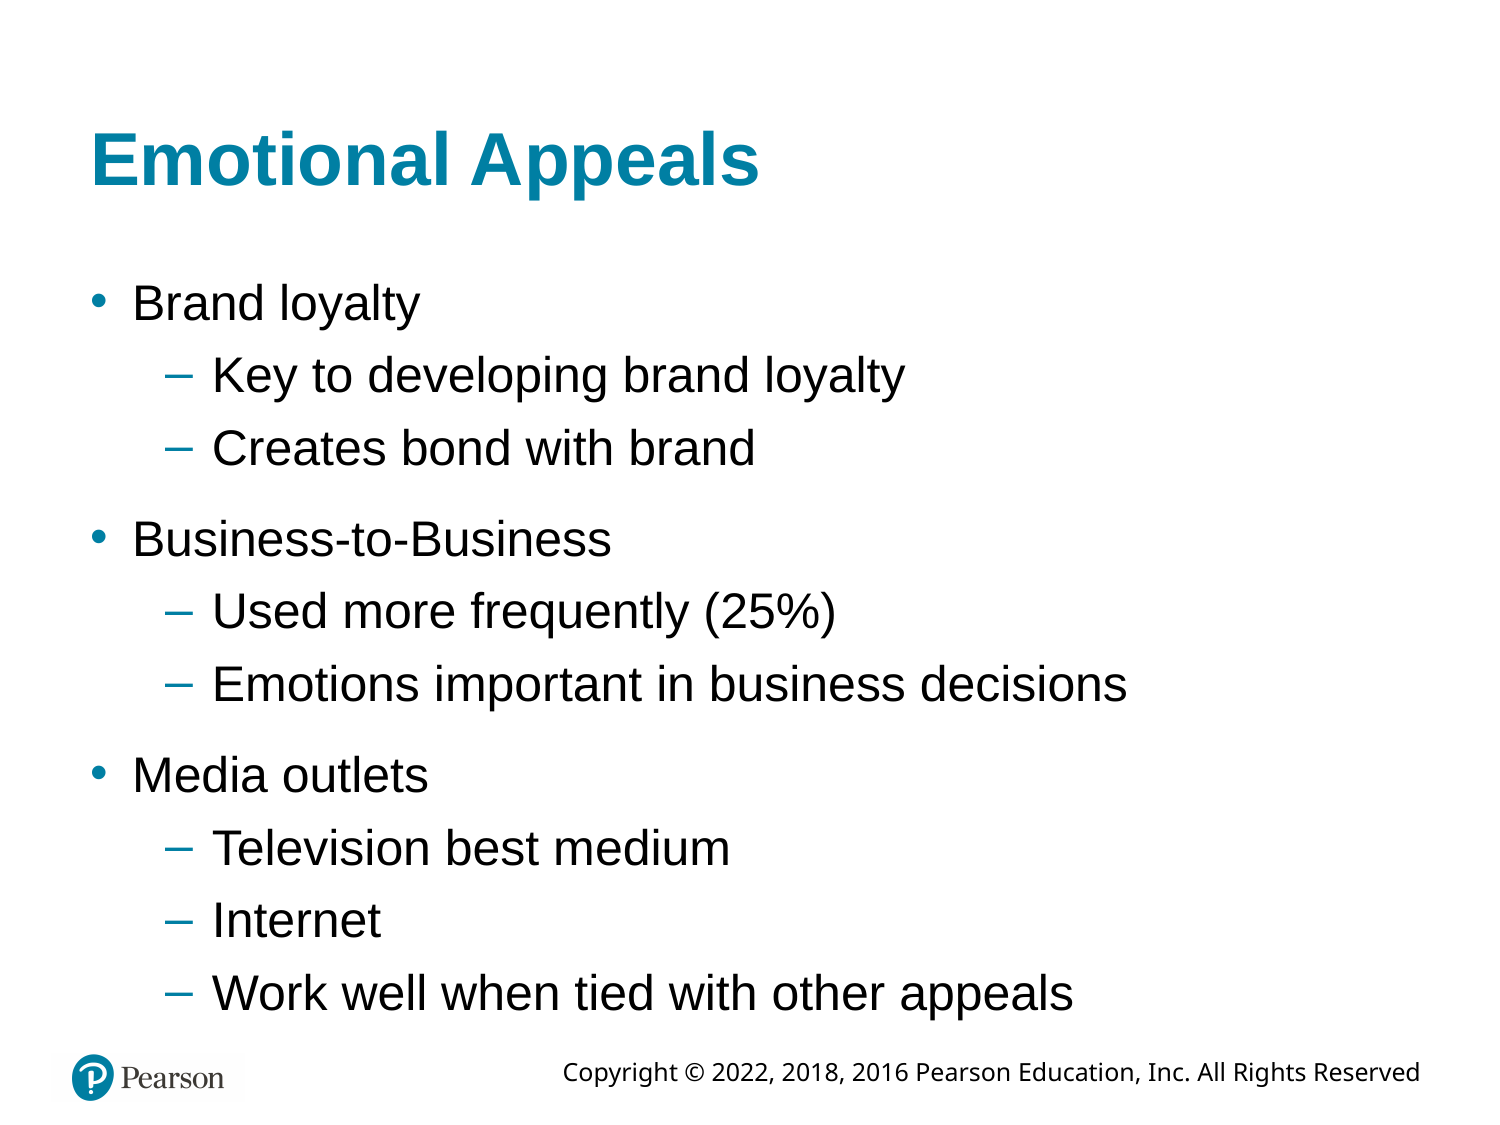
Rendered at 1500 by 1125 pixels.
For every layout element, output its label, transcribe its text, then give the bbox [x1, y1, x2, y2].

list Brand loyalty Key to developing brand loyalty Creates bond with brand Business-to-Business Used more frequently (25%) Emotions important in business decisions Media outlets Television best medium Internet Work well when tied with other appeals [75, 255, 1426, 1037]
picture [51, 1053, 245, 1102]
title Emotional Appeals [75, 35, 1425, 216]
